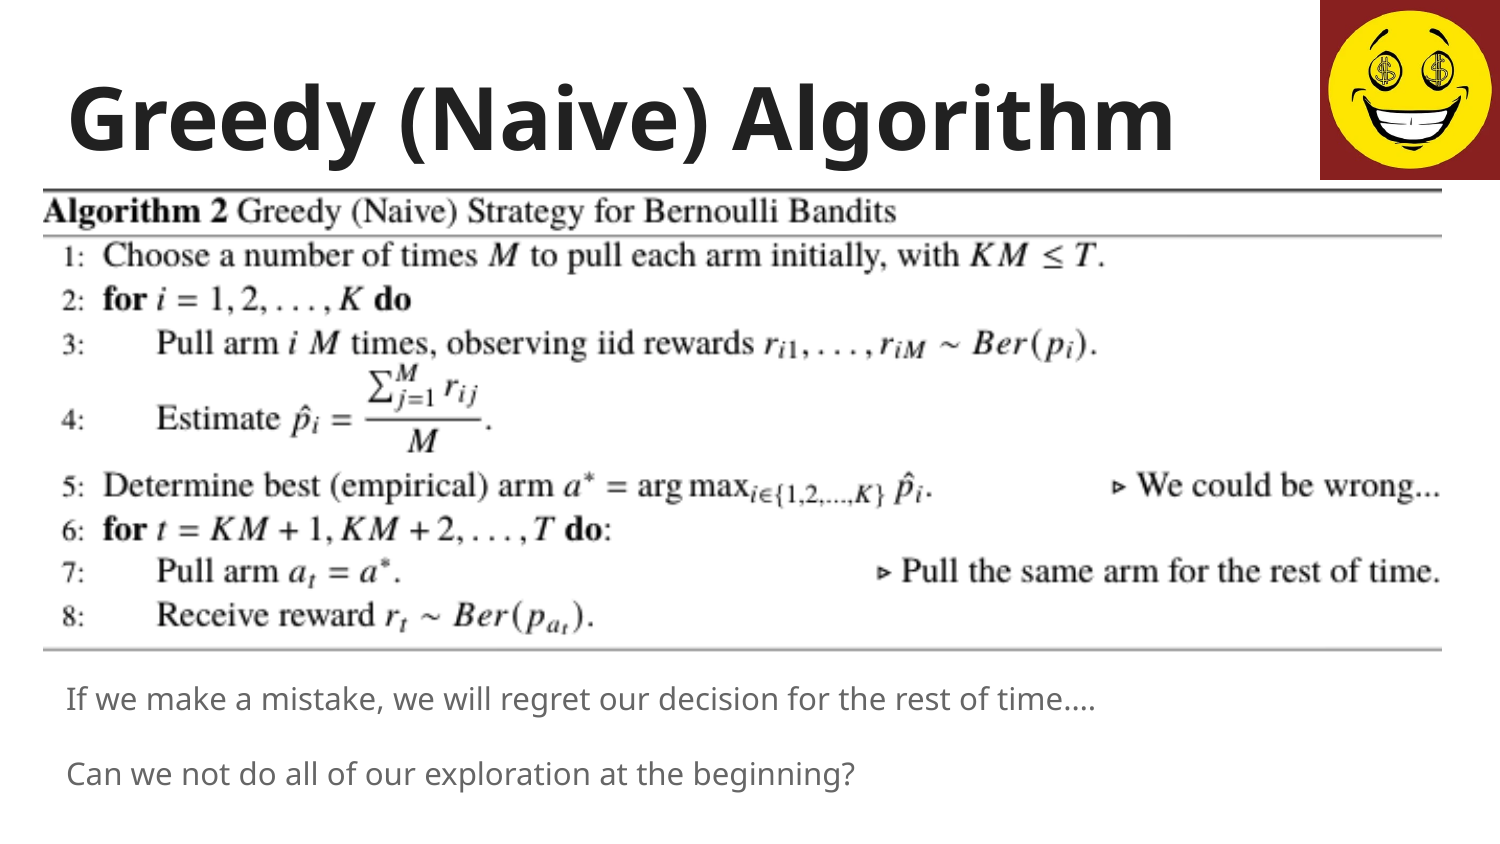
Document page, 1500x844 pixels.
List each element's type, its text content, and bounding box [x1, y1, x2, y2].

title Greedy (Naive) Algorithm [51, 48, 1315, 180]
picture [1320, 0, 1500, 180]
list If we make a mistake, we will regret our decision for the rest of time…. Can we not do all of our exploration at the beginning? [51, 664, 1449, 812]
picture [43, 183, 1442, 661]
